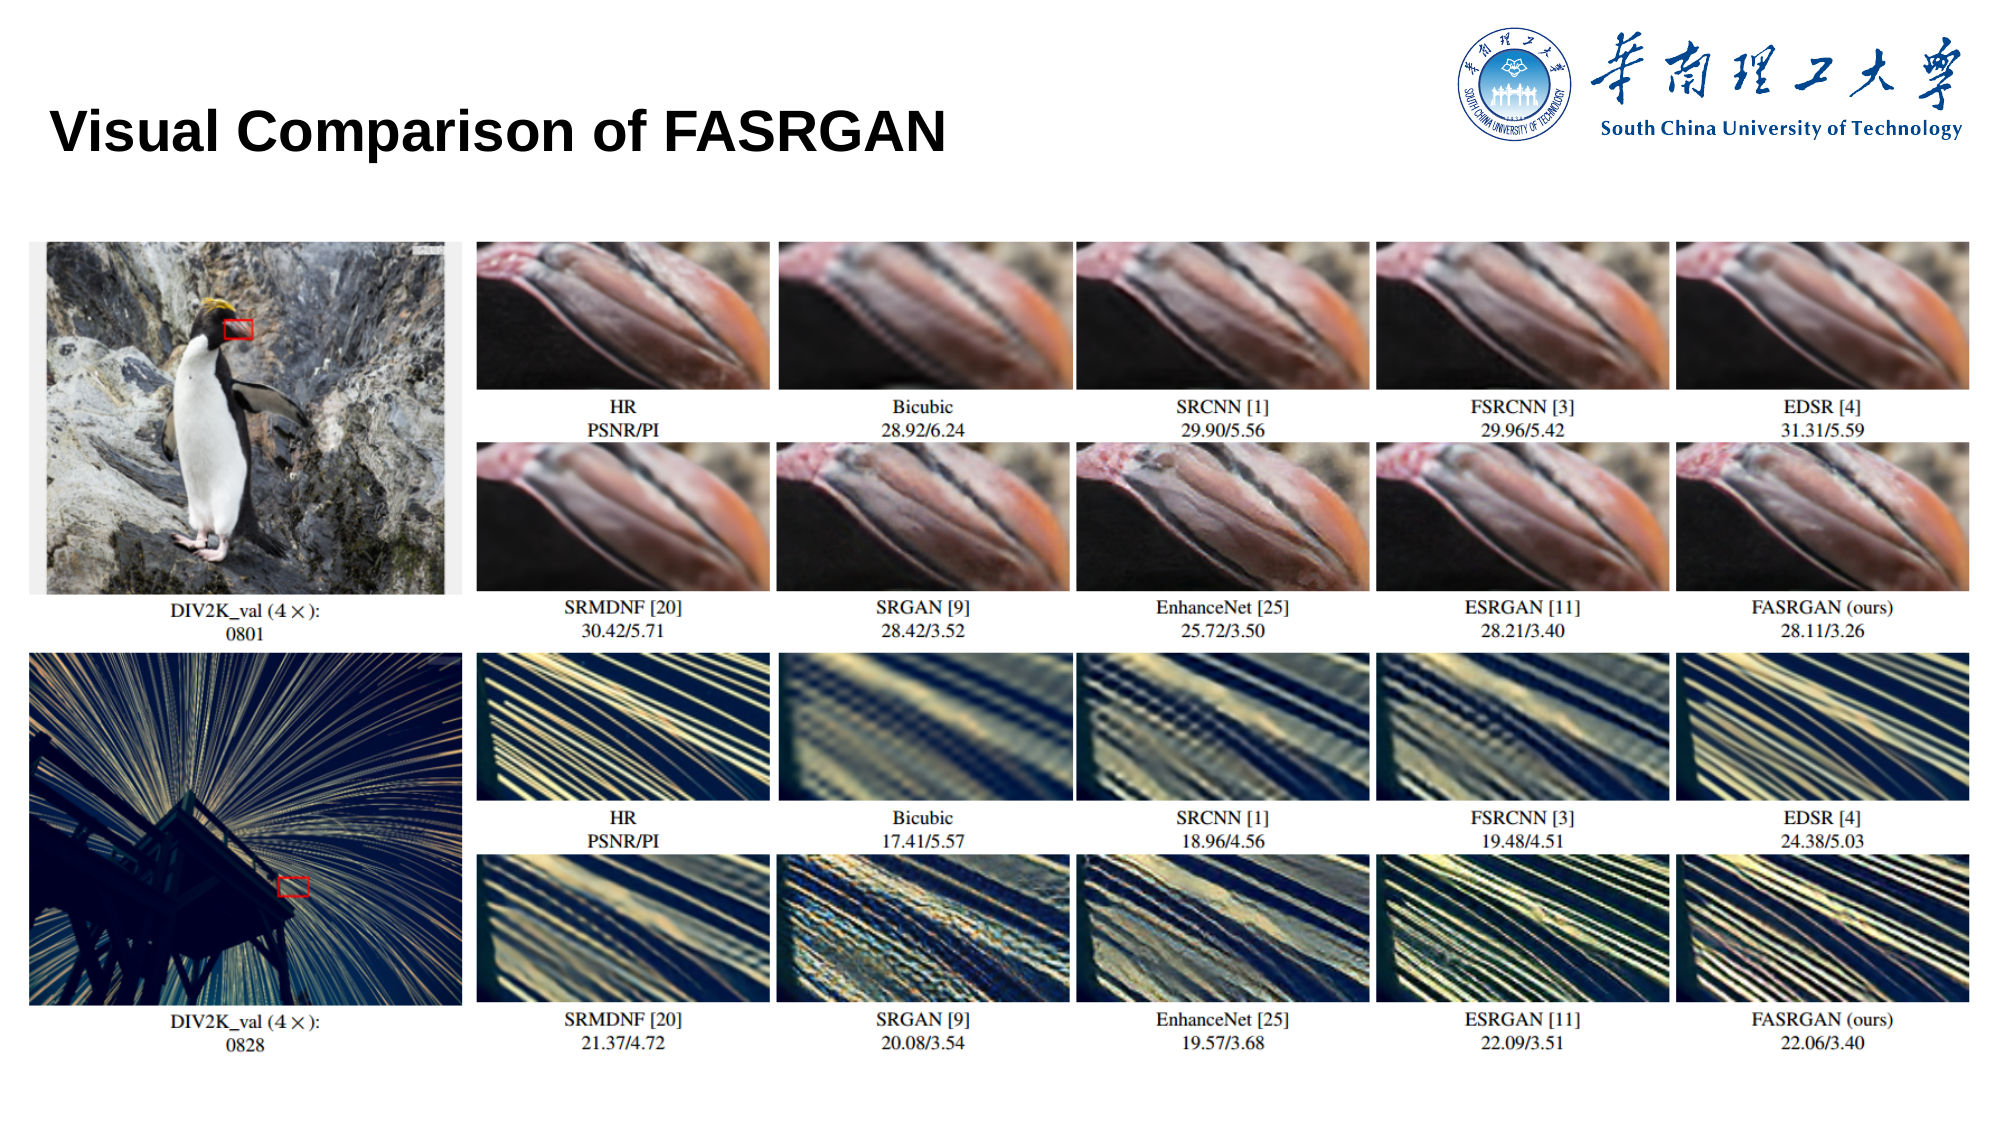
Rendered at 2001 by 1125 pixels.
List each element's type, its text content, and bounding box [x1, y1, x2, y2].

text_box Visual Comparison of FASRGAN [34, 2, 1815, 172]
picture [18, 206, 2000, 1056]
